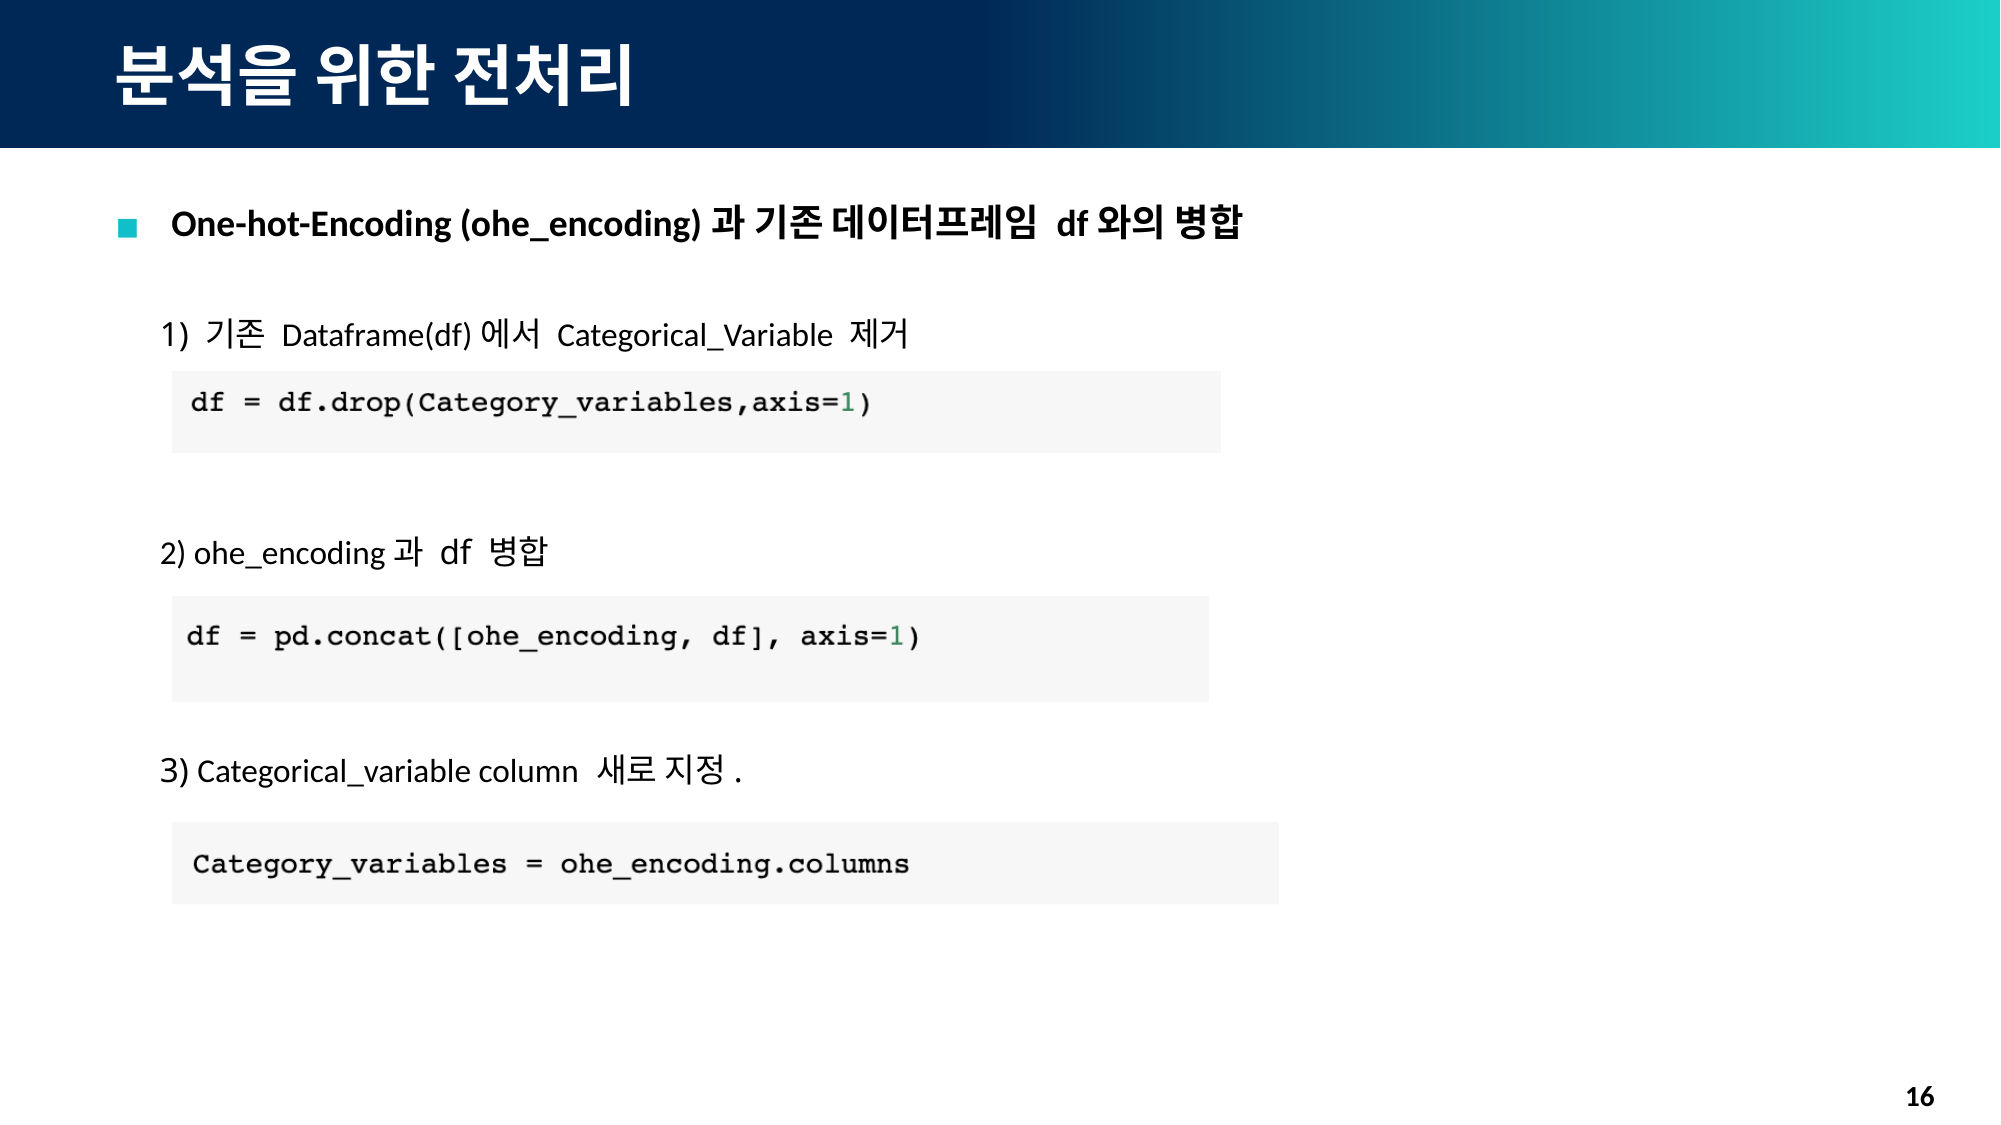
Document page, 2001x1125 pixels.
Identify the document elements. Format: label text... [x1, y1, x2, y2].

picture [172, 371, 1221, 453]
picture [172, 596, 1209, 702]
list One-hot-Encoding (ohe_encoding)과 기존 데이터프레임 df와의 병합 1) 기존 Dataframe(df)에서 Categorical_Variable 제거 2) ohe_encoding과 df 병합 3) Categorical_variable column 새로 지정. [99, 182, 1900, 1094]
title 분석을 위한 전처리 [99, 0, 1900, 148]
picture [172, 822, 1280, 917]
slide_number 16 [1514, 1065, 1950, 1125]
